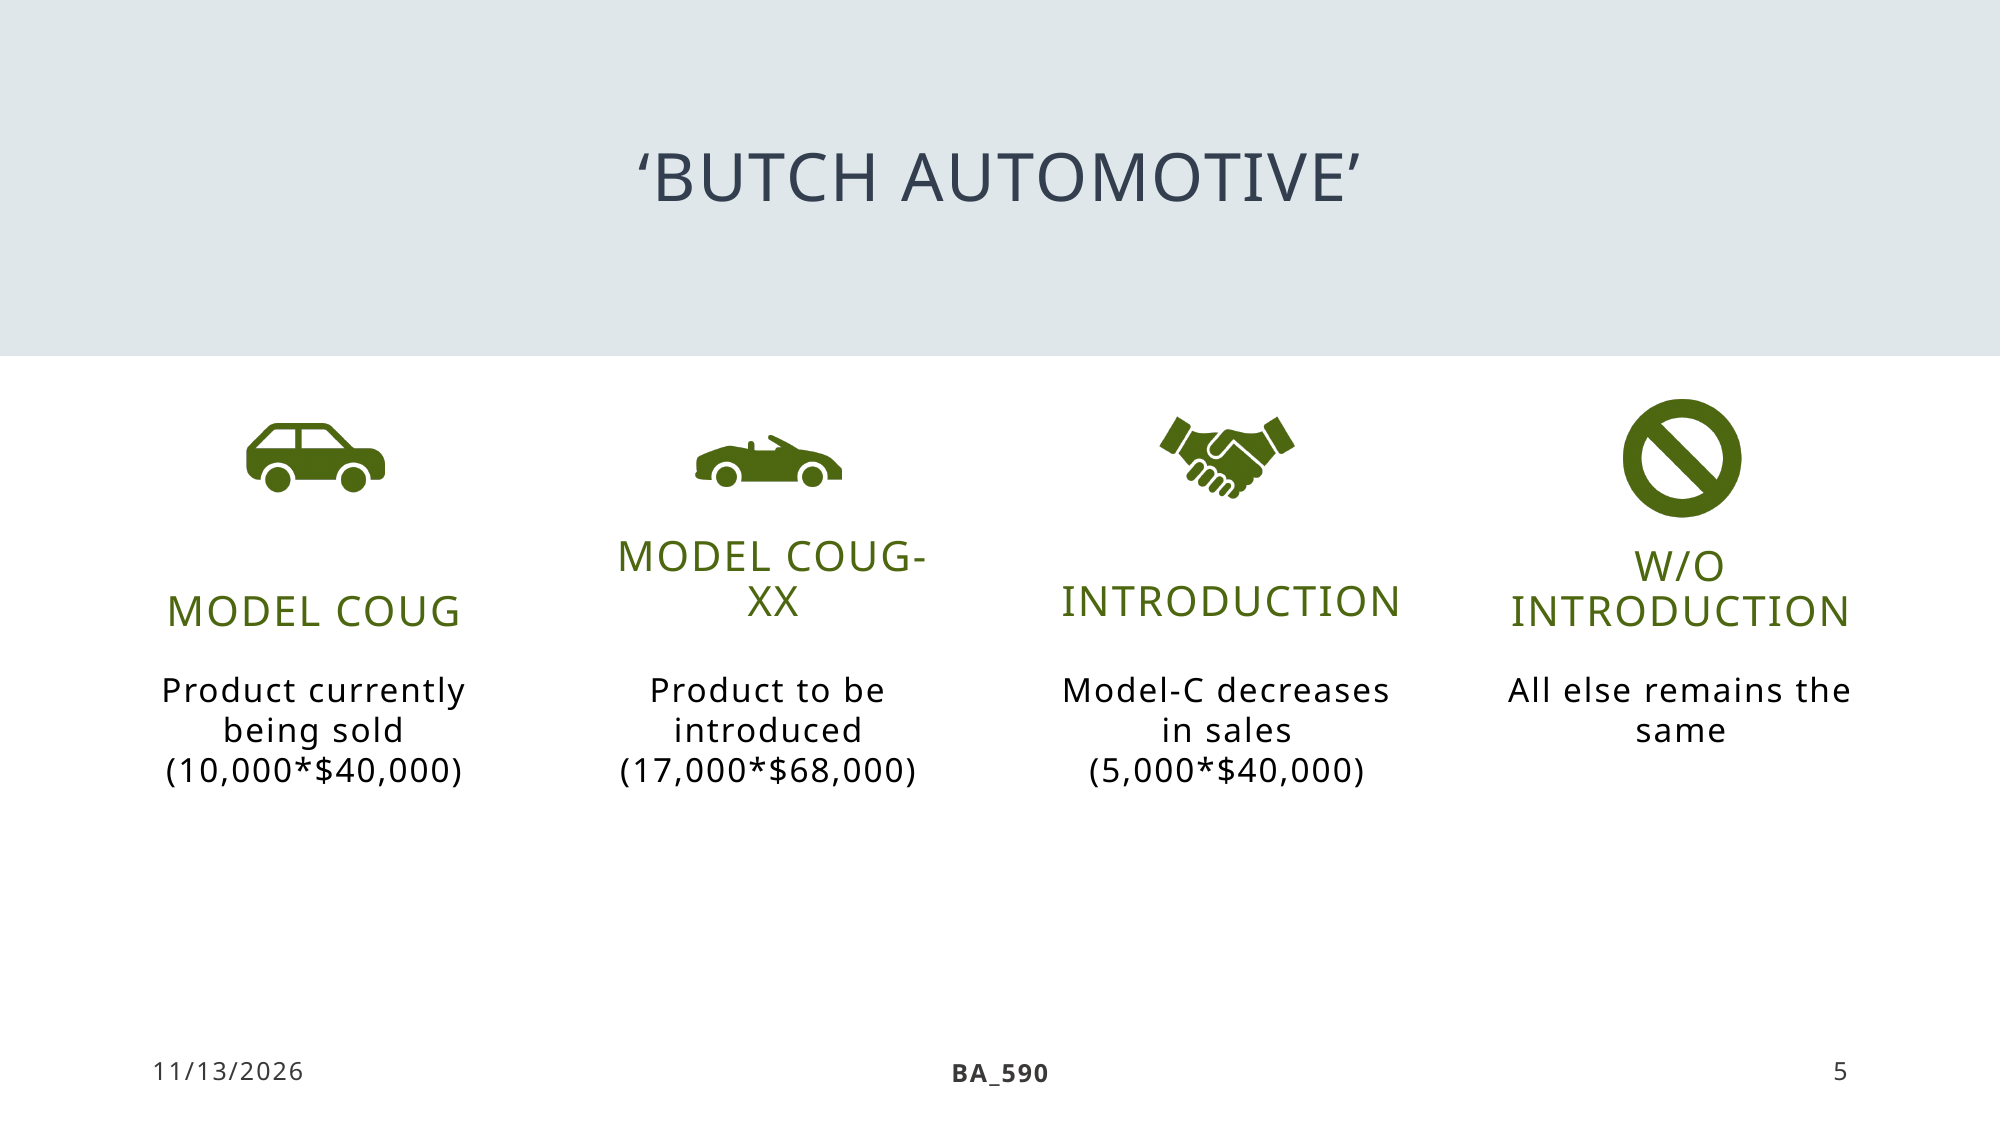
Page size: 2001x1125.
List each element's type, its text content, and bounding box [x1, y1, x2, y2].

list Product currently being sold (10,000*$40,000) [121, 662, 508, 942]
title ‘Butch Automotive’ [137, 98, 1863, 262]
list Model Coug-xx [580, 552, 966, 634]
list W/o introduction [1488, 562, 1874, 644]
list Model Coug [120, 562, 507, 644]
list Introduction [1038, 552, 1425, 634]
picture [1607, 383, 1757, 534]
slide_number 5 [1412, 1042, 1863, 1103]
picture [692, 386, 845, 537]
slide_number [137, 1042, 588, 1103]
picture [1152, 382, 1302, 533]
footer BA_590 [662, 1042, 1338, 1103]
picture [240, 382, 391, 533]
list Product to be introduced (17,000*$68,000) [575, 662, 962, 942]
list All else remains the same [1488, 662, 1874, 942]
list Model-C decreases in sales (5,000*$40,000) [1033, 662, 1420, 942]
